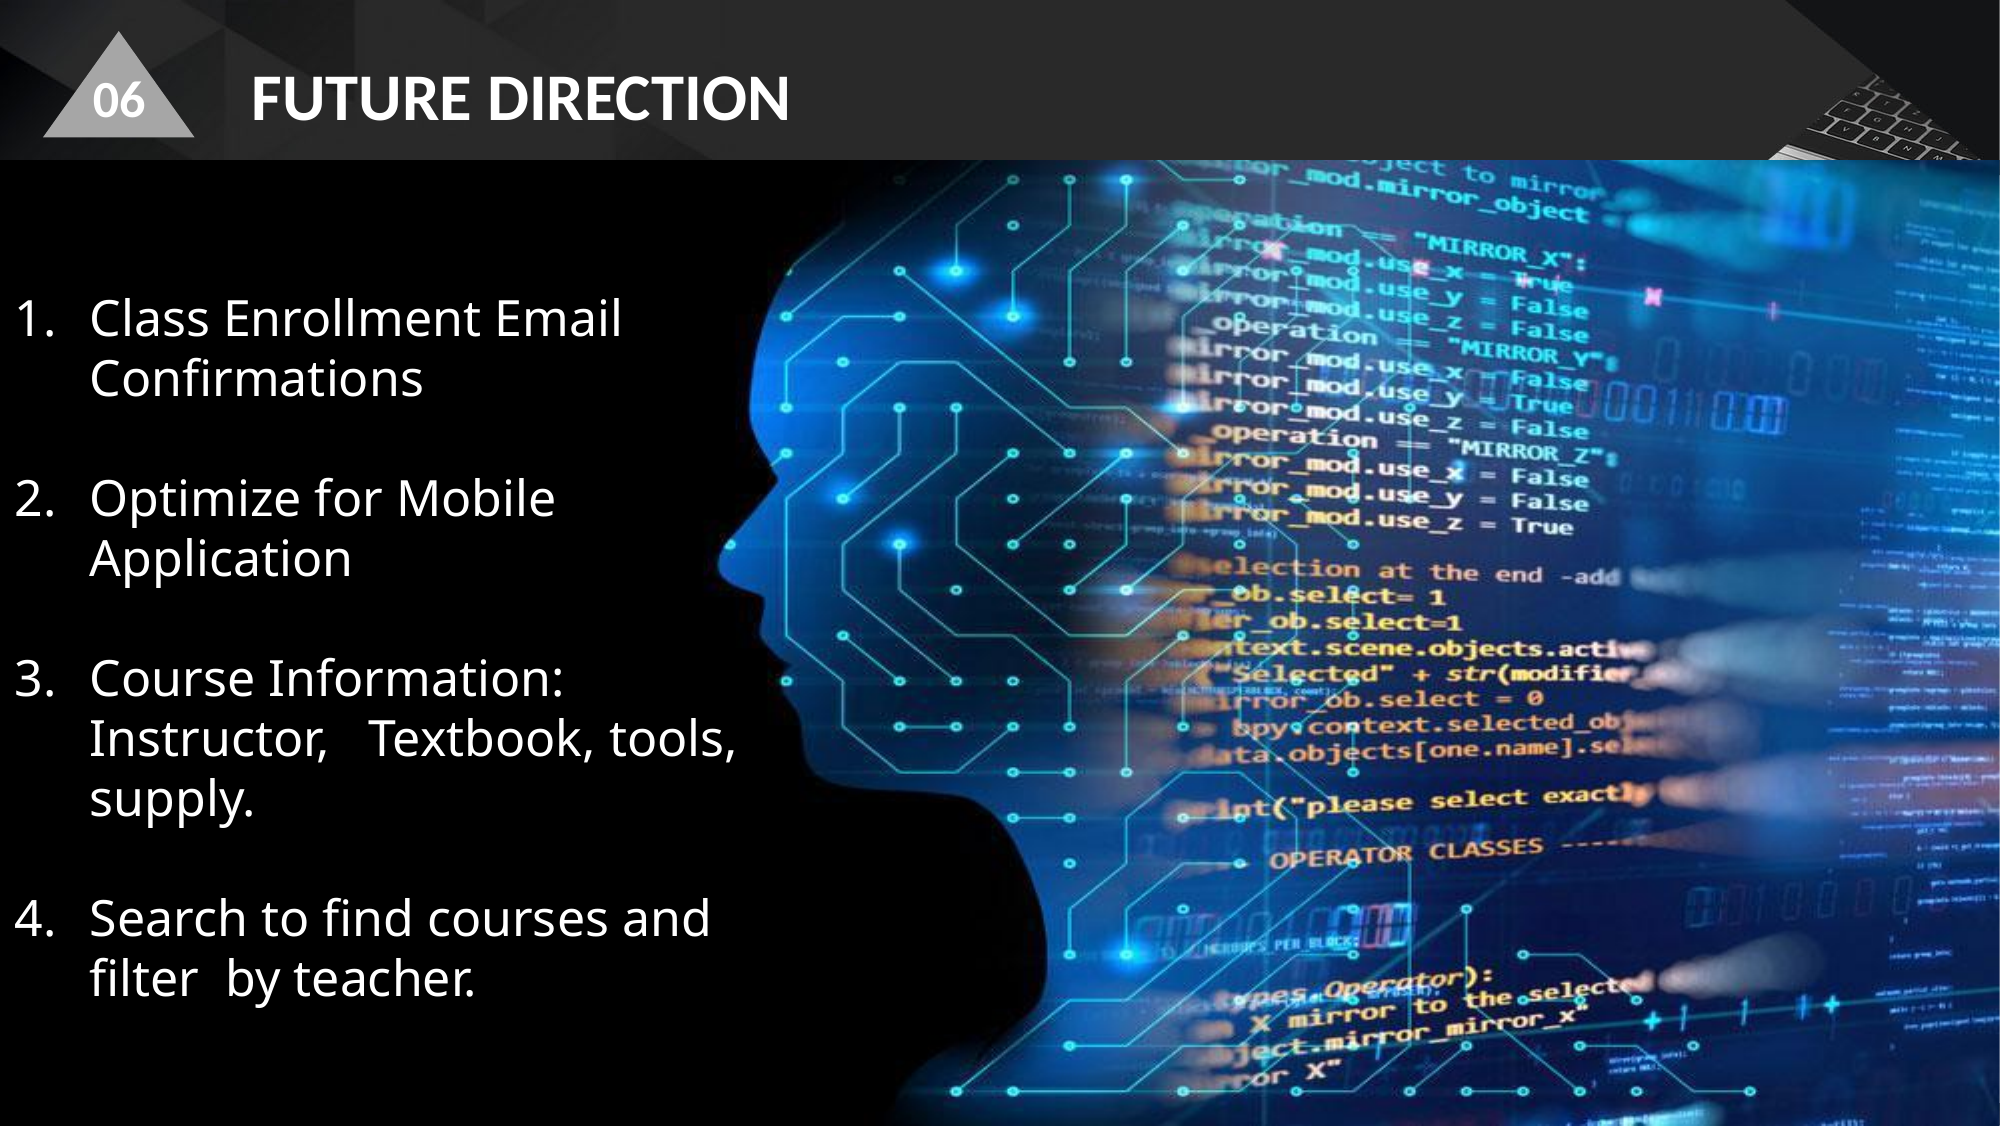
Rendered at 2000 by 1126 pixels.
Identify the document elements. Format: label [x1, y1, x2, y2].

text_box [42, 30, 1249, 142]
picture [0, 0, 2000, 1126]
